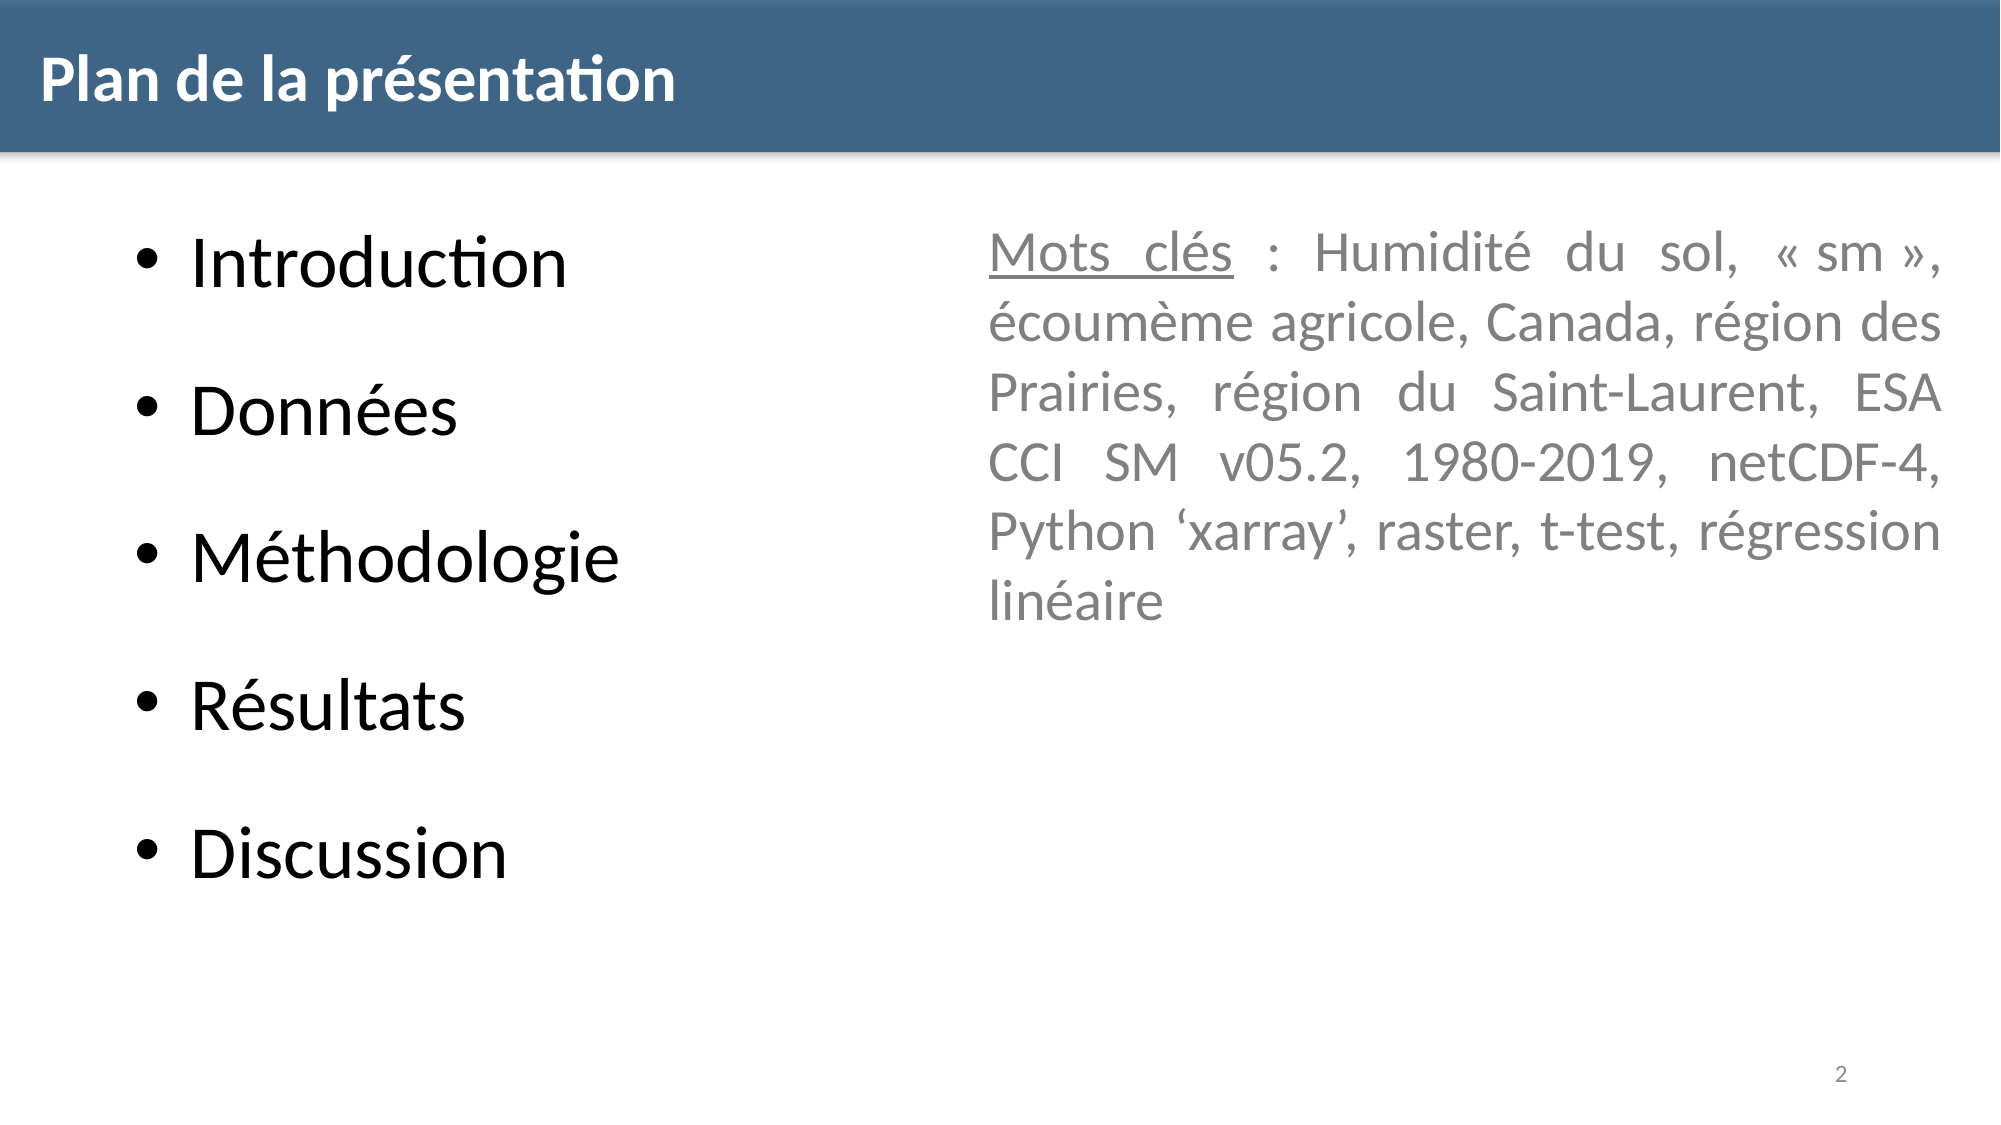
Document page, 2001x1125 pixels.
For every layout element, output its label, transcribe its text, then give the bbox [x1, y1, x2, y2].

text_box Mots clés : Humidité du sol, « sm », écoumème agricole, Canada, région des Prairies, région du Saint-Laurent, ESA CCI SM v05.2, 1980-2019, netCDF-4, Python ‘xarray’, raster, t-test, régression linéaire [973, 205, 1958, 640]
slide_number 2 [1412, 1042, 1863, 1103]
text_box [0, 0, 2000, 153]
text_box Introduction Données Méthodologie Résultats Discussion [119, 165, 974, 901]
text_box Plan de la présentation [25, 34, 2000, 122]
